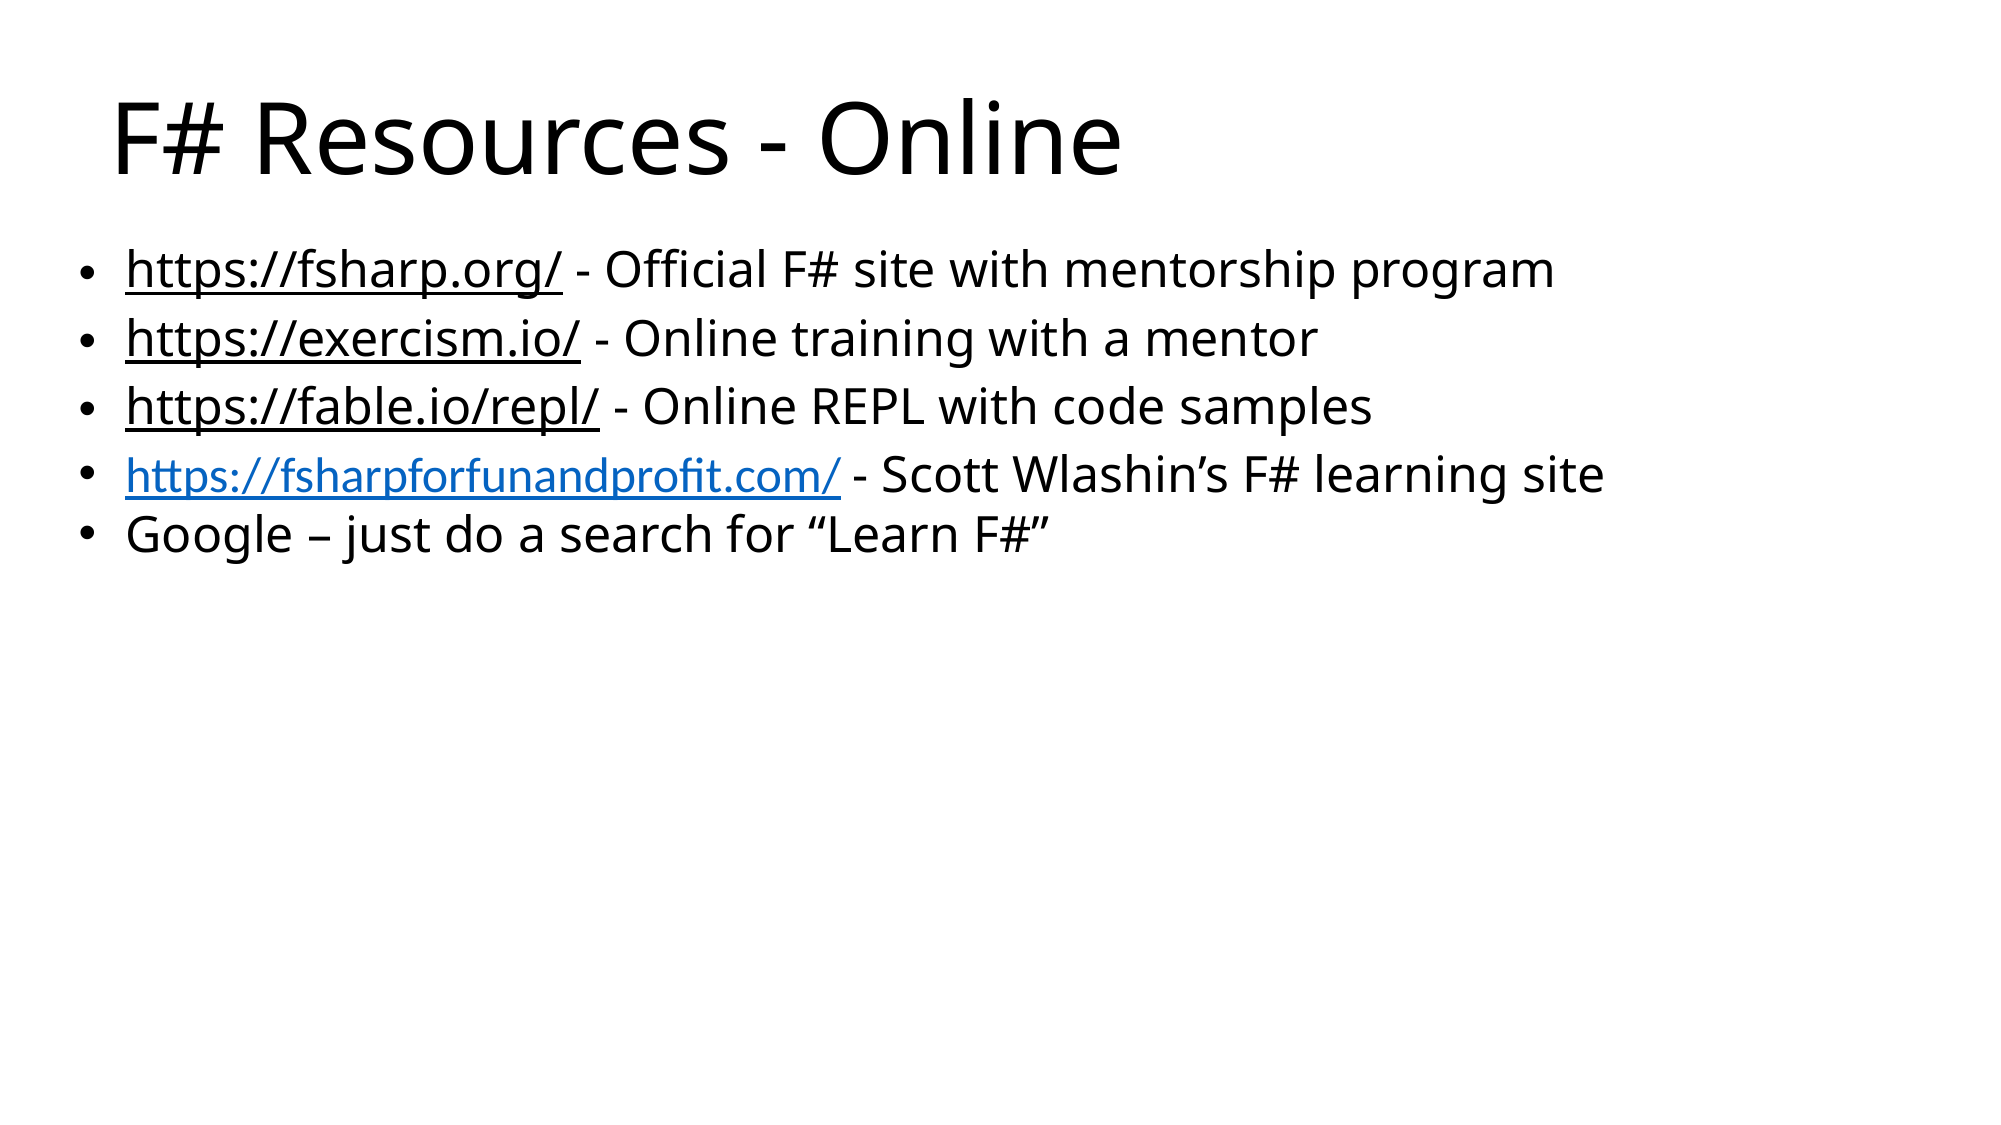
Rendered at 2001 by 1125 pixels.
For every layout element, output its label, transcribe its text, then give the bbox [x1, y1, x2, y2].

text_box https://fsharp.org/ - Official F# site with mentorship program https://exercism.io/ - Online training with a mentor https://fable.io/repl/ - Online REPL with code samples https://fsharpforfunandprofit.com/ - Scott Wlashin’s F# learning site Google – just do a search for “Learn F#” [63, 230, 1737, 571]
text_box F# Resources - Online [94, 67, 1290, 202]
